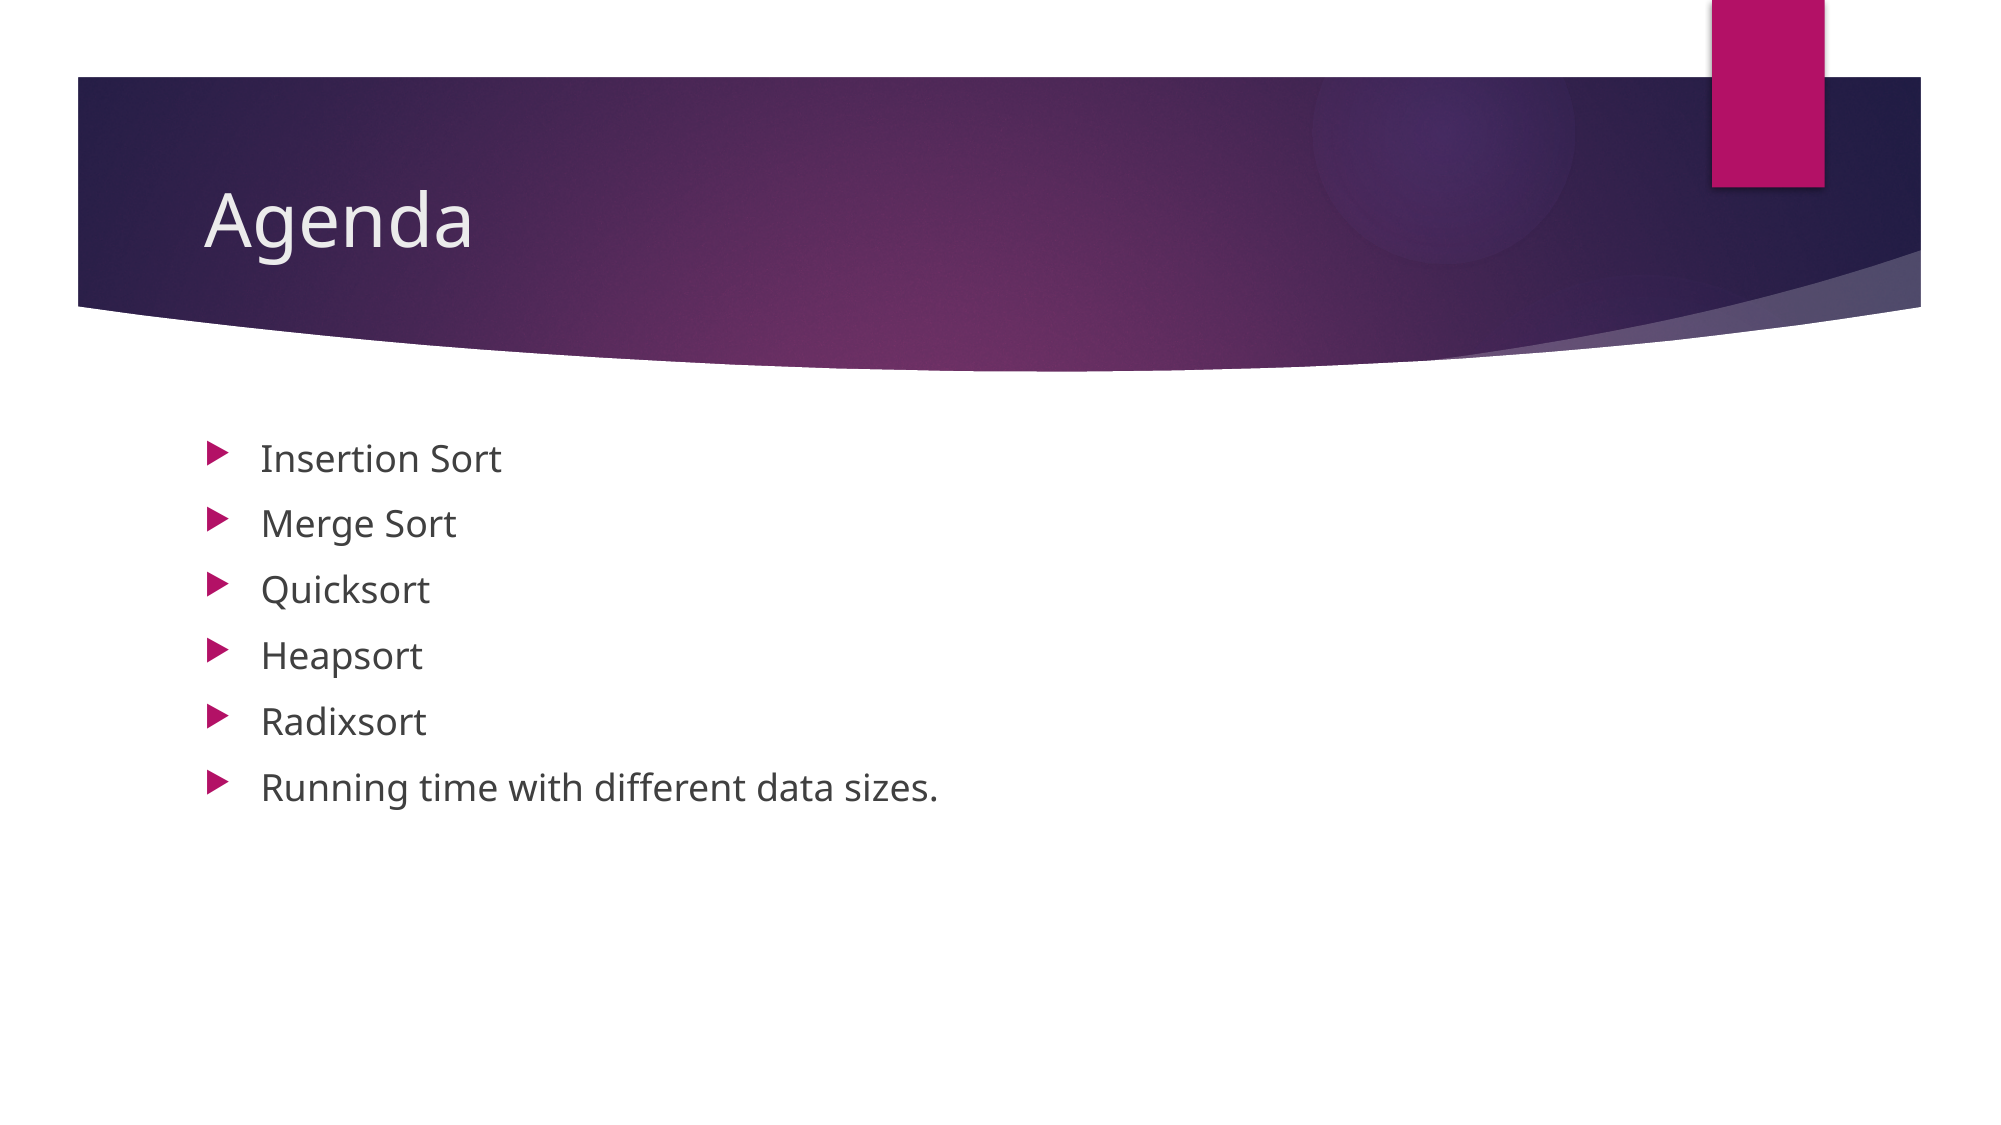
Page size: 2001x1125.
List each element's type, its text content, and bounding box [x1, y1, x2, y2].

list Insertion Sort Merge Sort Quicksort Heapsort Radixsort Running time with different data sizes. [189, 427, 1638, 988]
title Agenda [189, 159, 1627, 276]
